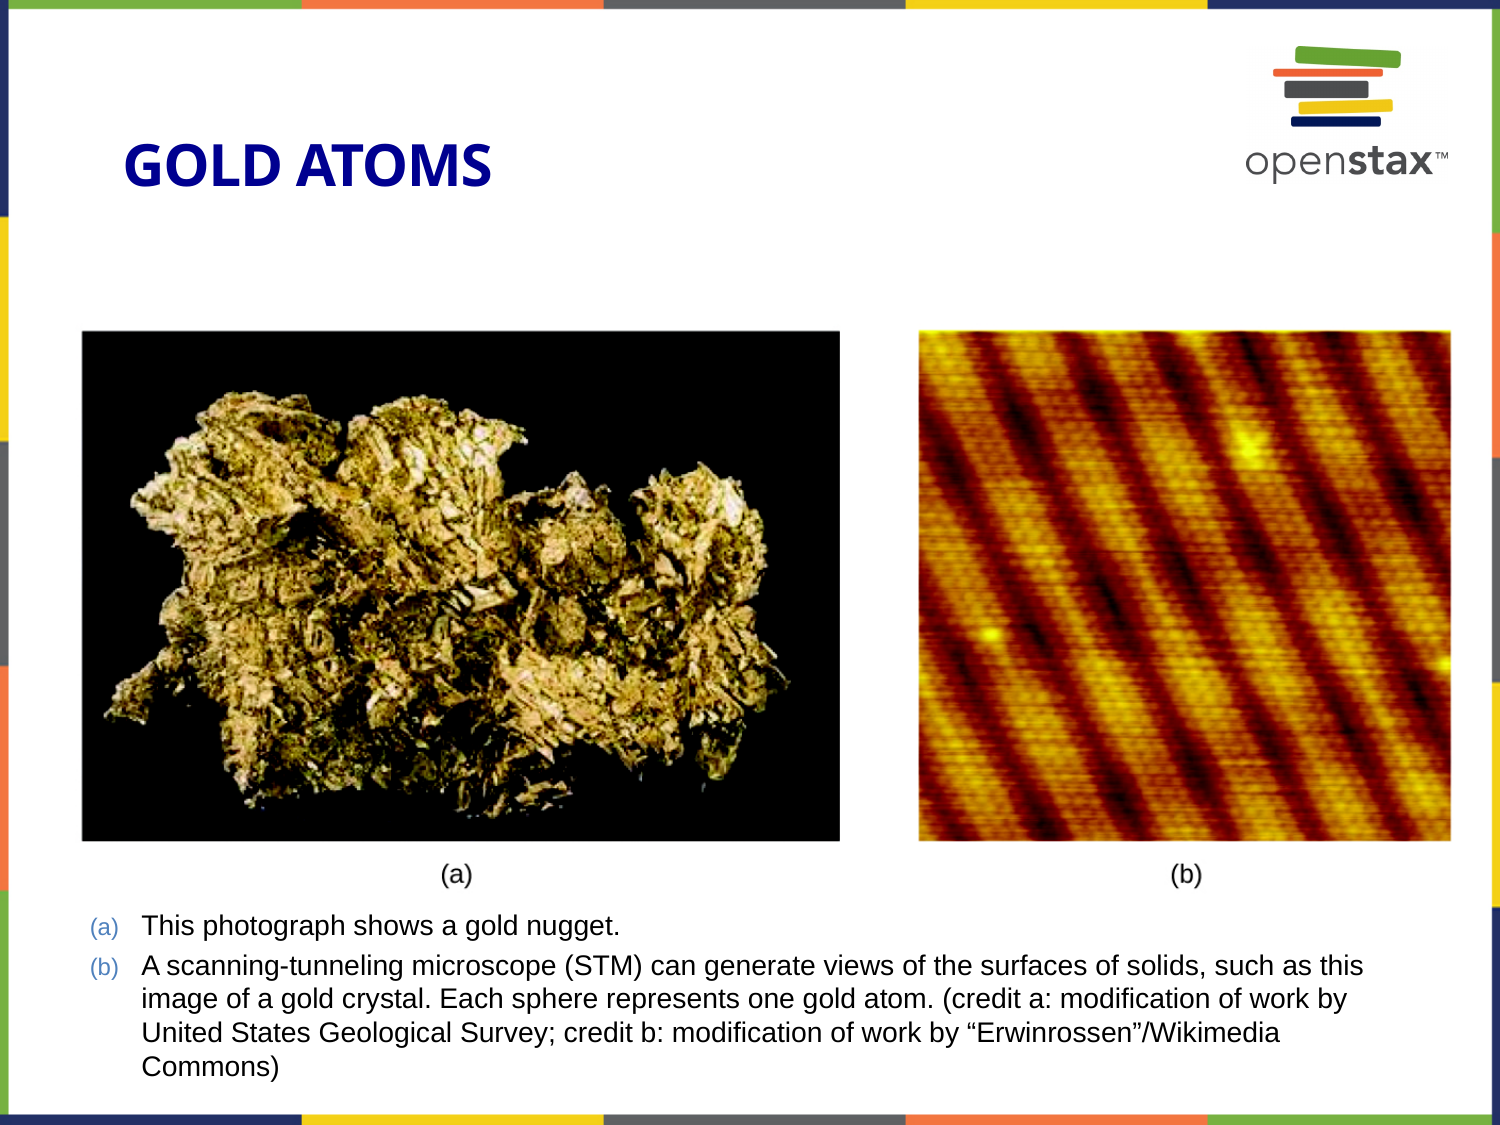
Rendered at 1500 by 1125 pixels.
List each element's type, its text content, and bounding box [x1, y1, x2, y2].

title Gold Atoms [107, 43, 1458, 206]
text_box This photograph shows a gold nugget. A scanning-tunneling microscope (STM) can generate views of the surfaces of solids, such as this image of a gold crystal. Each sphere represents one gold atom. (credit a: modification of work by United States Geological Survey; credit b: modification of work by “Erwinrossen”/Wikimedia Commons) [75, 915, 1398, 1092]
picture [0, 0, 1500, 1125]
